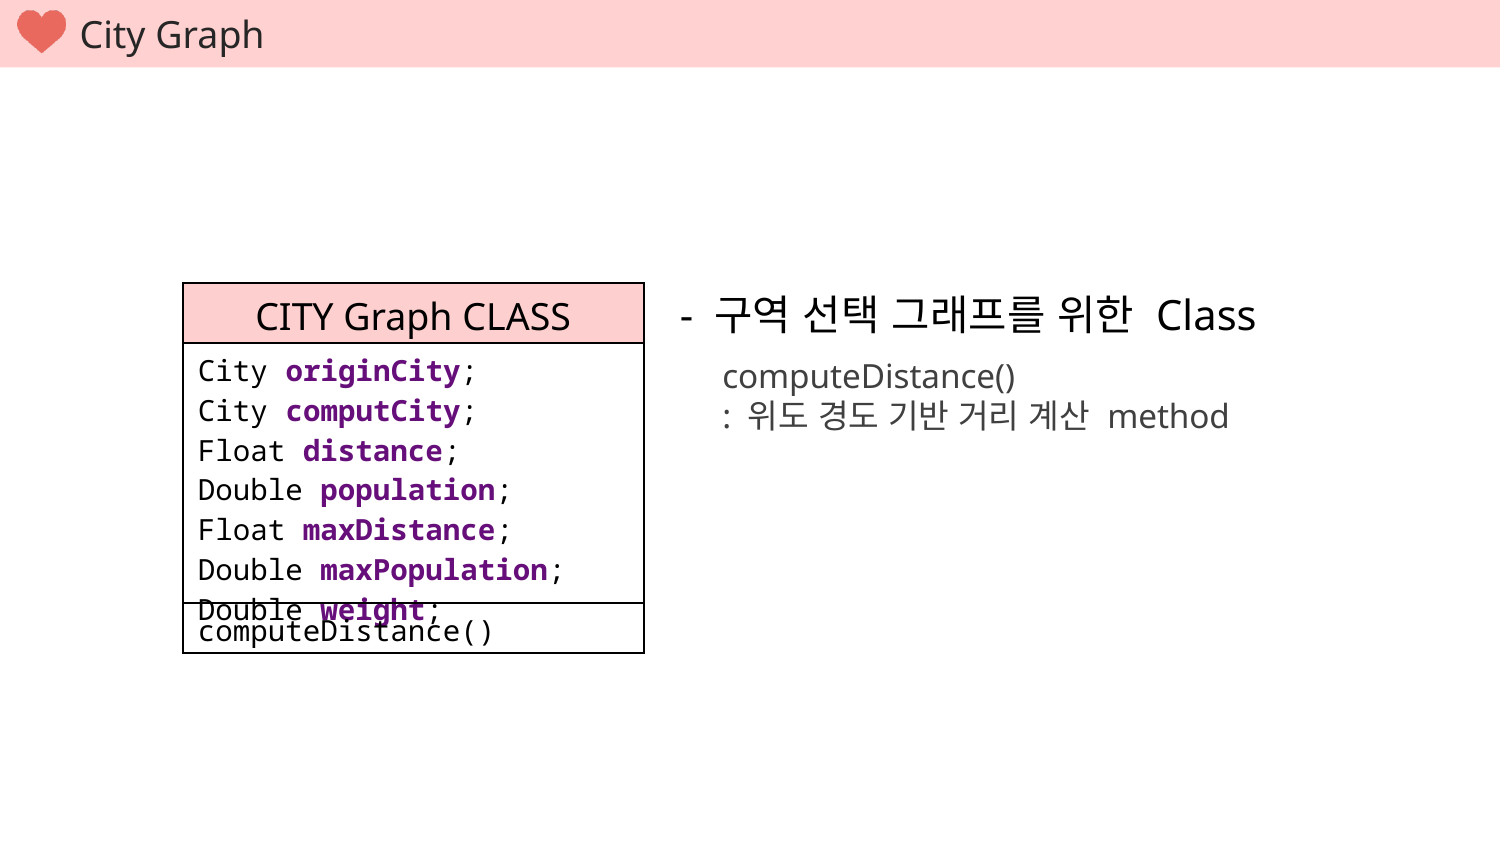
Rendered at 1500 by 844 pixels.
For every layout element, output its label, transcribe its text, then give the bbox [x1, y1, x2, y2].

table_header CITY Graph CLASS [184, 284, 643, 342]
text_box computeDistance() : 위도 경도 기반 거리 계산 method [707, 347, 1445, 442]
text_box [17, 3, 285, 65]
table_cell City originCity; City computCity; Float distance; Double population; Float maxDistance; Double maxPopulation; Double weight; [184, 344, 643, 602]
table_cell computeDistance() [184, 604, 643, 652]
text_box [0, 0, 1500, 70]
text_box - 구역 선택 그래프를 위한 Class [665, 281, 1469, 347]
